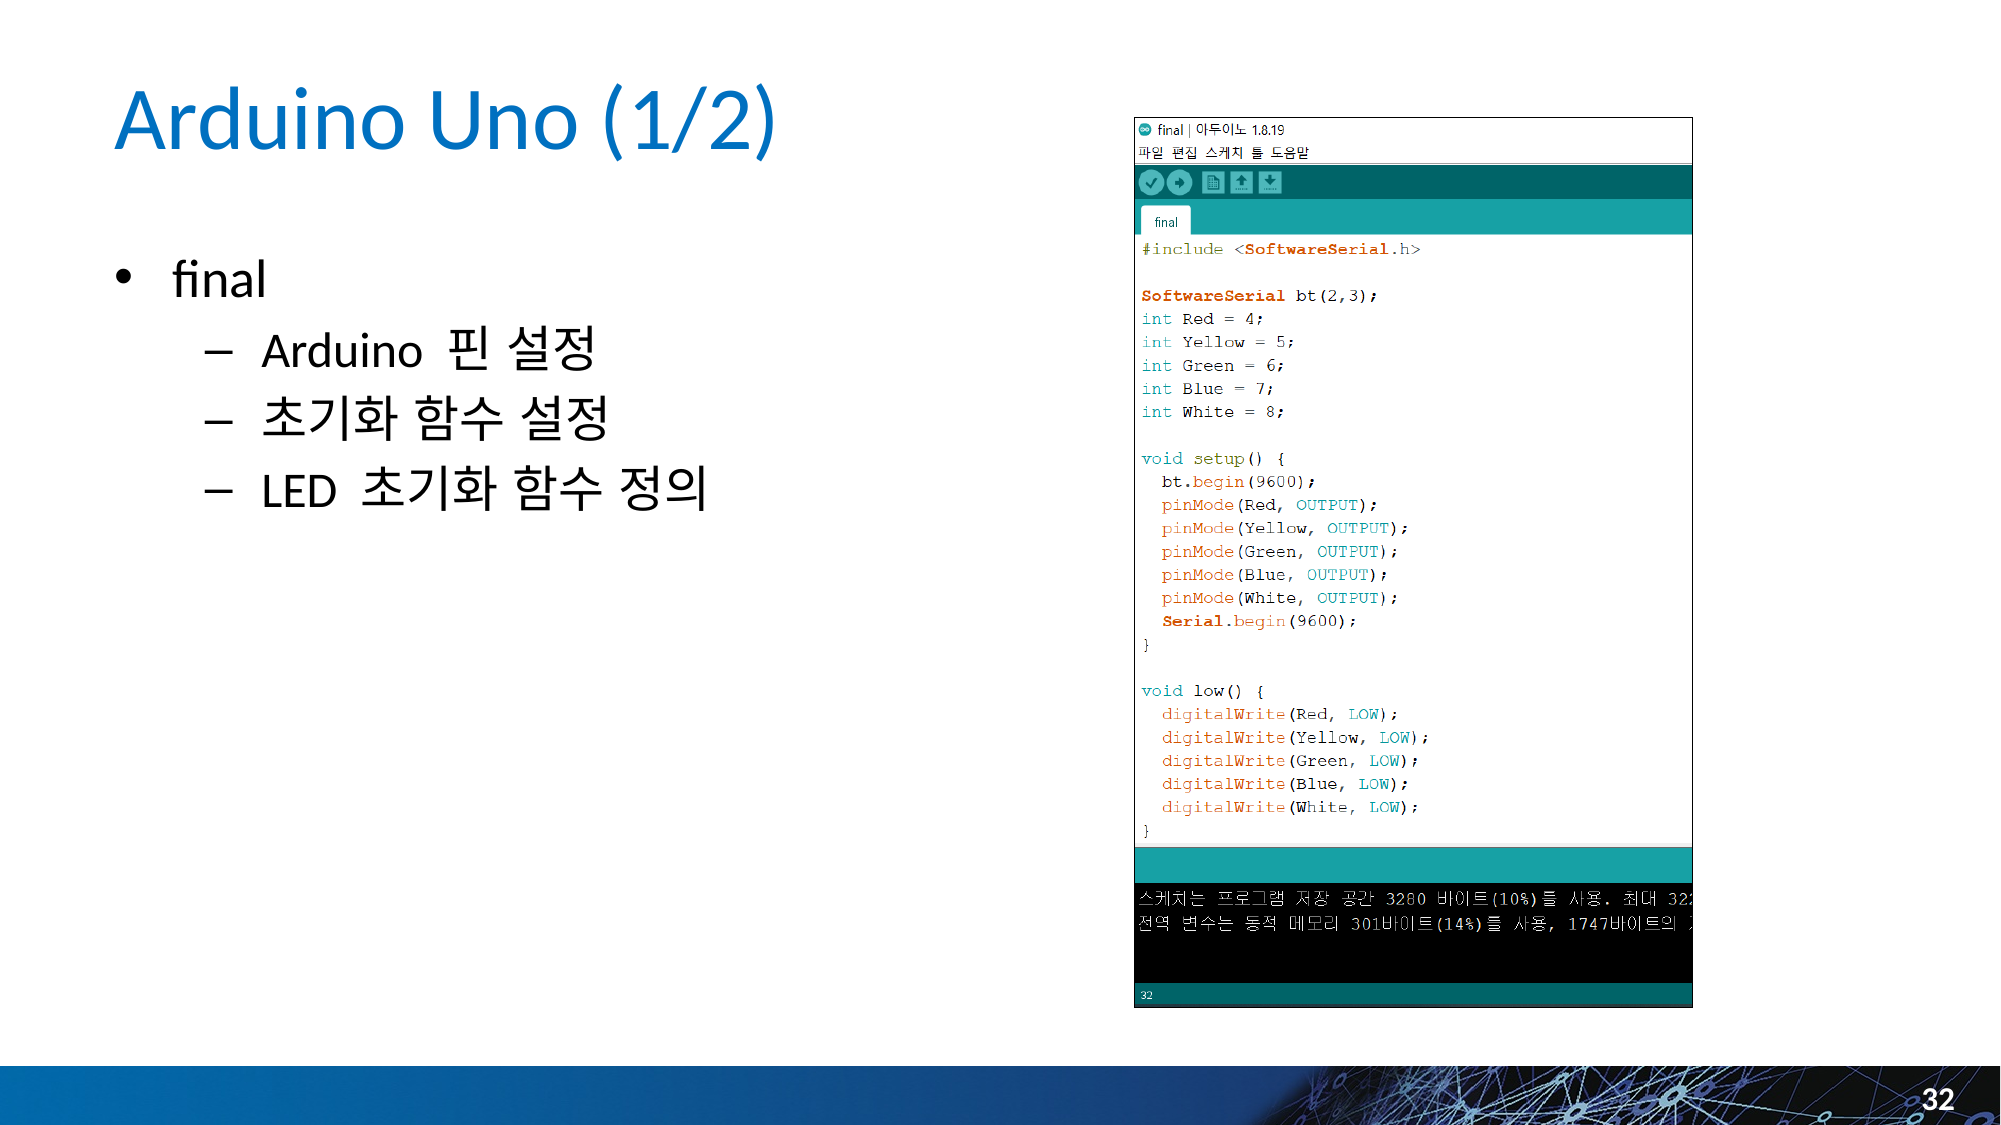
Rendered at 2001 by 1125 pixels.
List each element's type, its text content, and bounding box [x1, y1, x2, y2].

slide_number 32 [1519, 1067, 1970, 1125]
title Arduino Uno (1/2) [99, 45, 1745, 200]
picture [1134, 116, 1694, 1008]
picture [0, 1066, 2001, 1125]
list final Arduino 핀 설정 초기화 함수 설정 LED 초기화 함수 정의 [99, 235, 1900, 1050]
